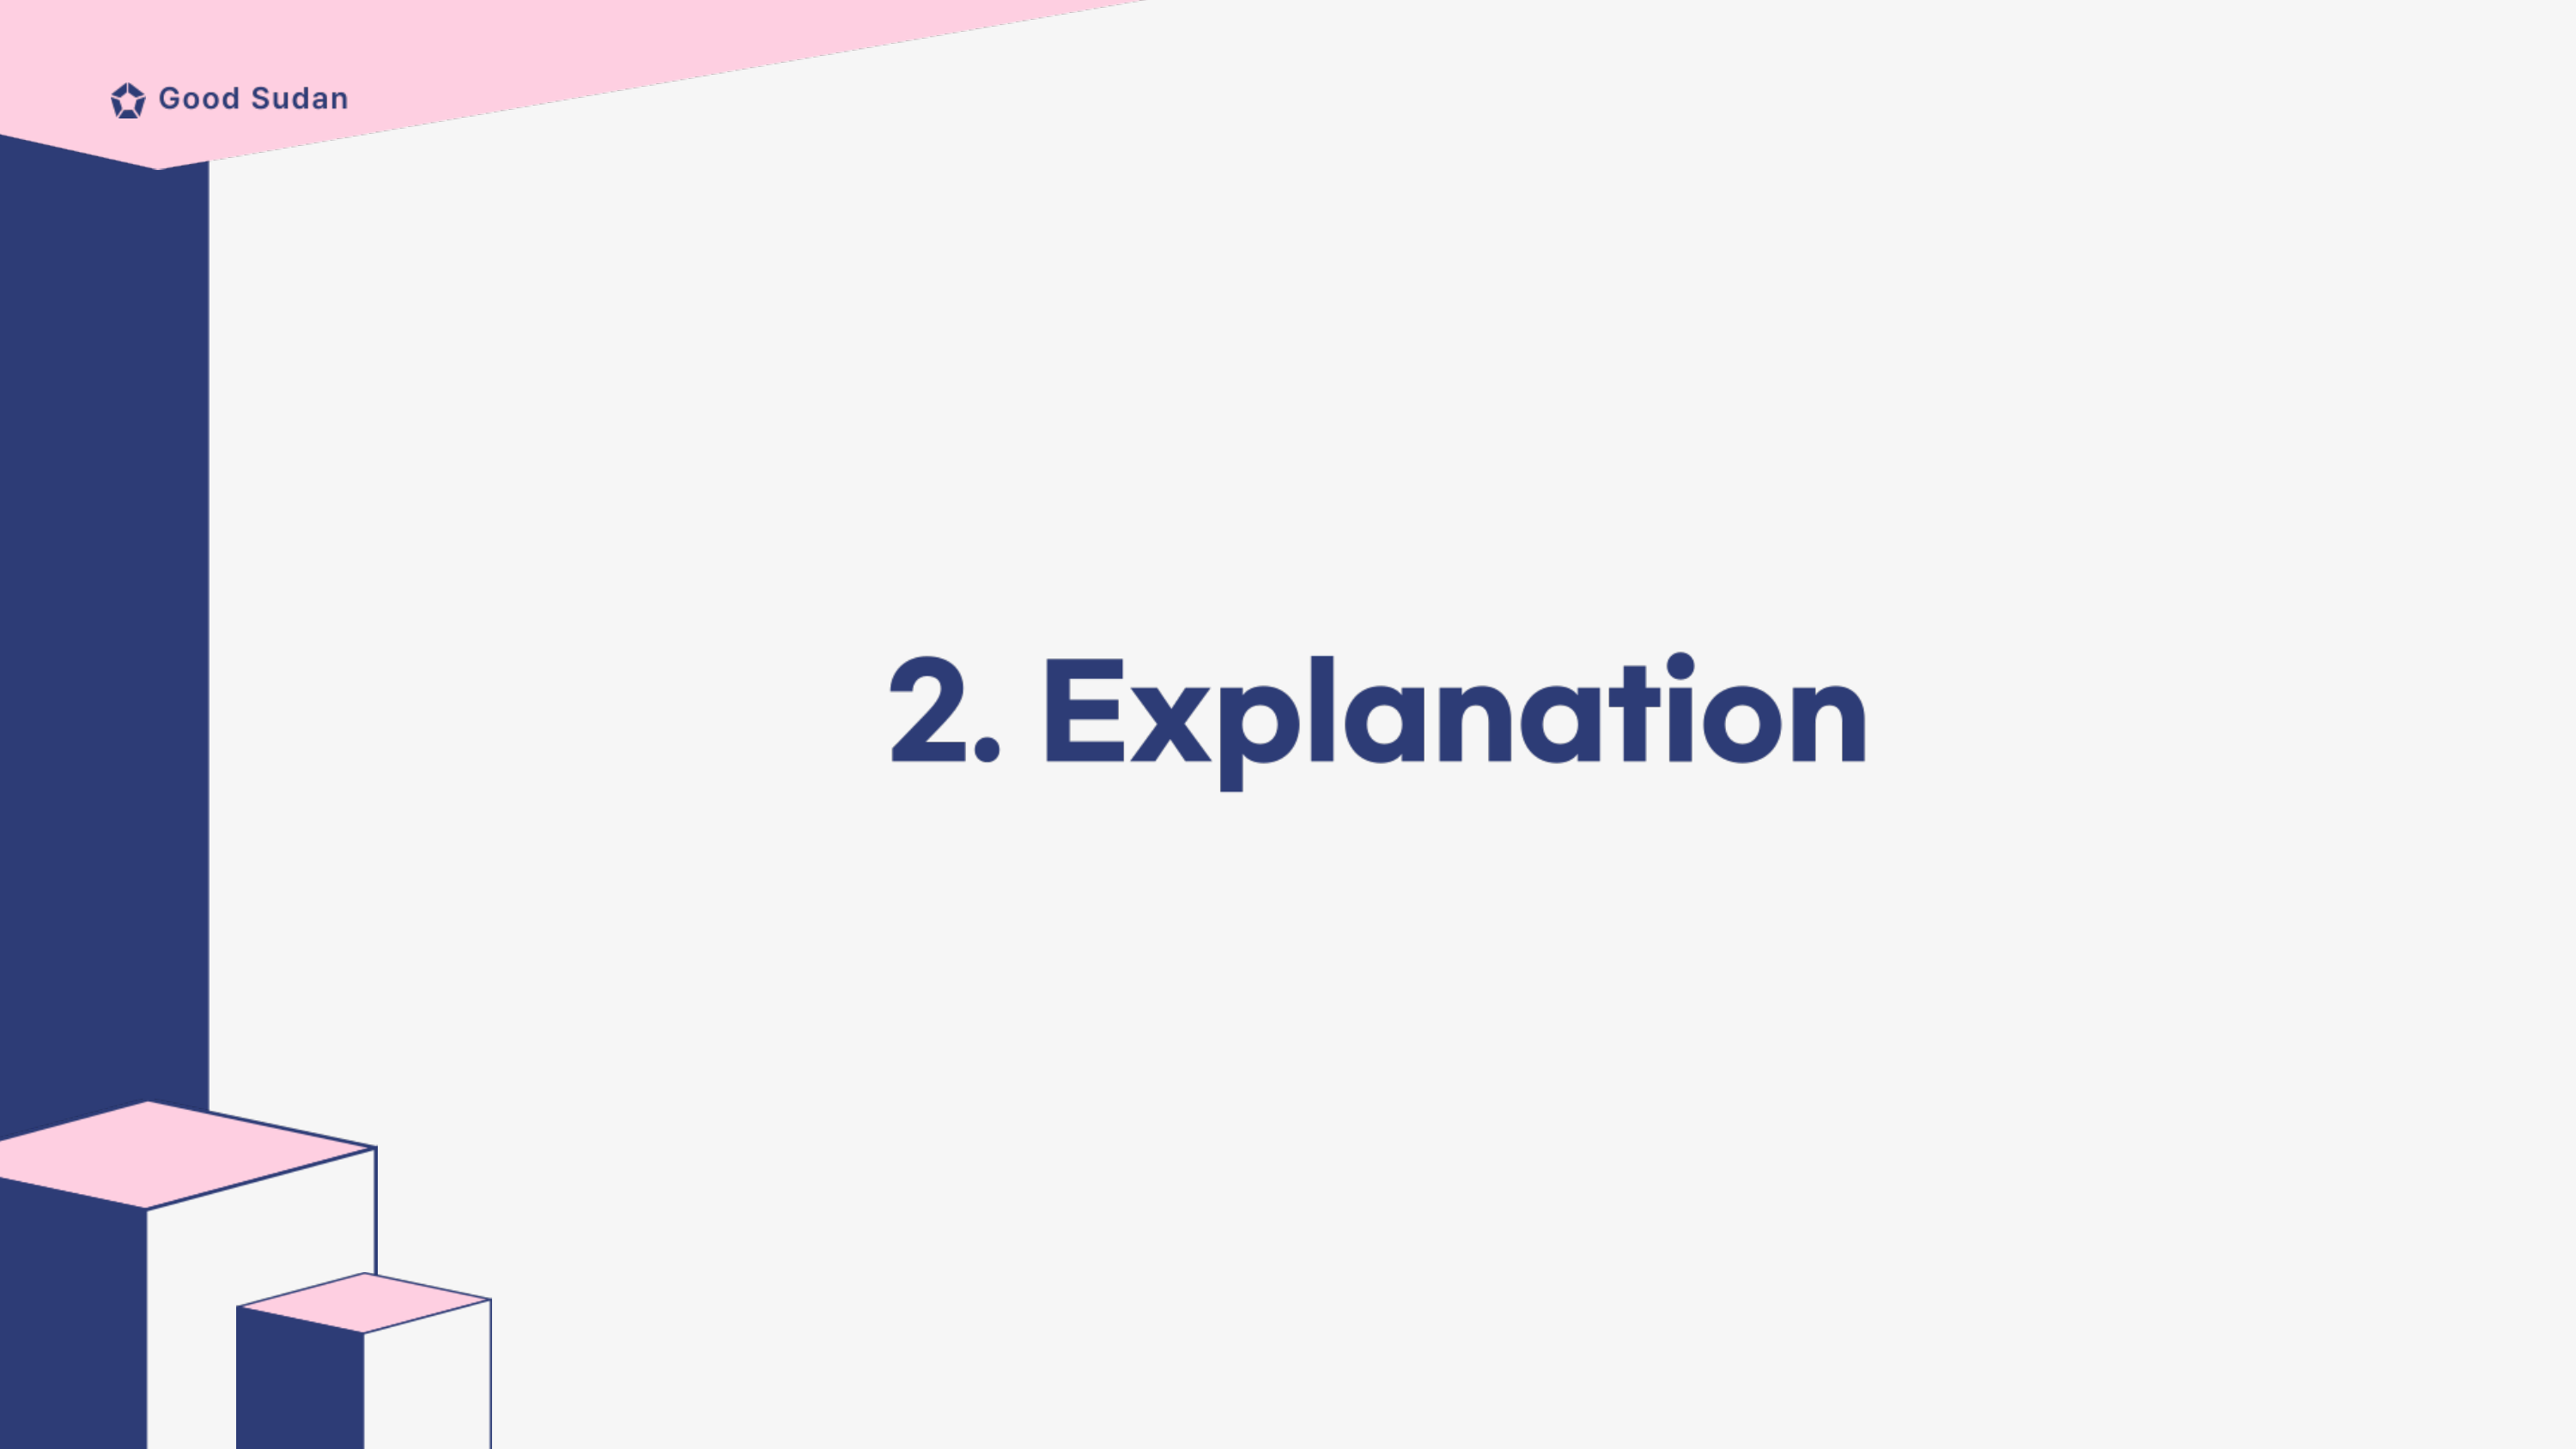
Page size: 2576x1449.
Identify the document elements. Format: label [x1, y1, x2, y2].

text_box [0, 179, 210, 1097]
text_box [236, 1271, 492, 1449]
text_box [0, 1098, 378, 1449]
text_box [0, 0, 2398, 170]
picture [867, 616, 1924, 850]
text_box [110, 78, 447, 122]
